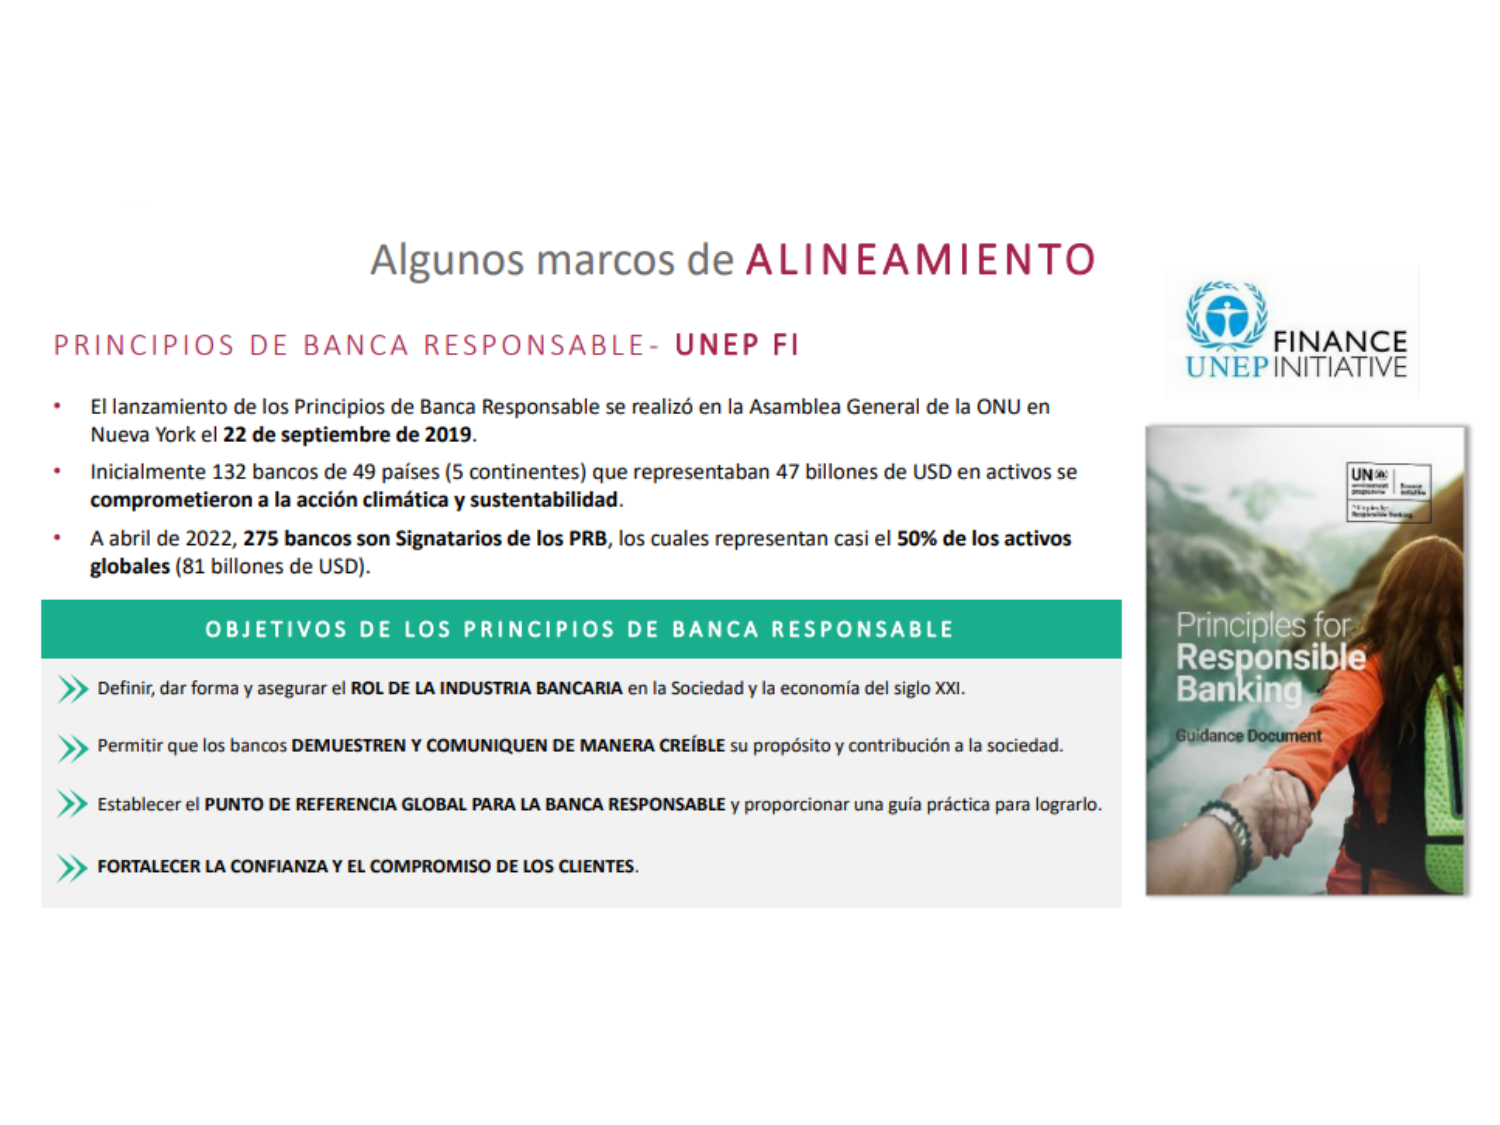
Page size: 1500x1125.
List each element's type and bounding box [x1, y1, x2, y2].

picture [0, 201, 1500, 924]
